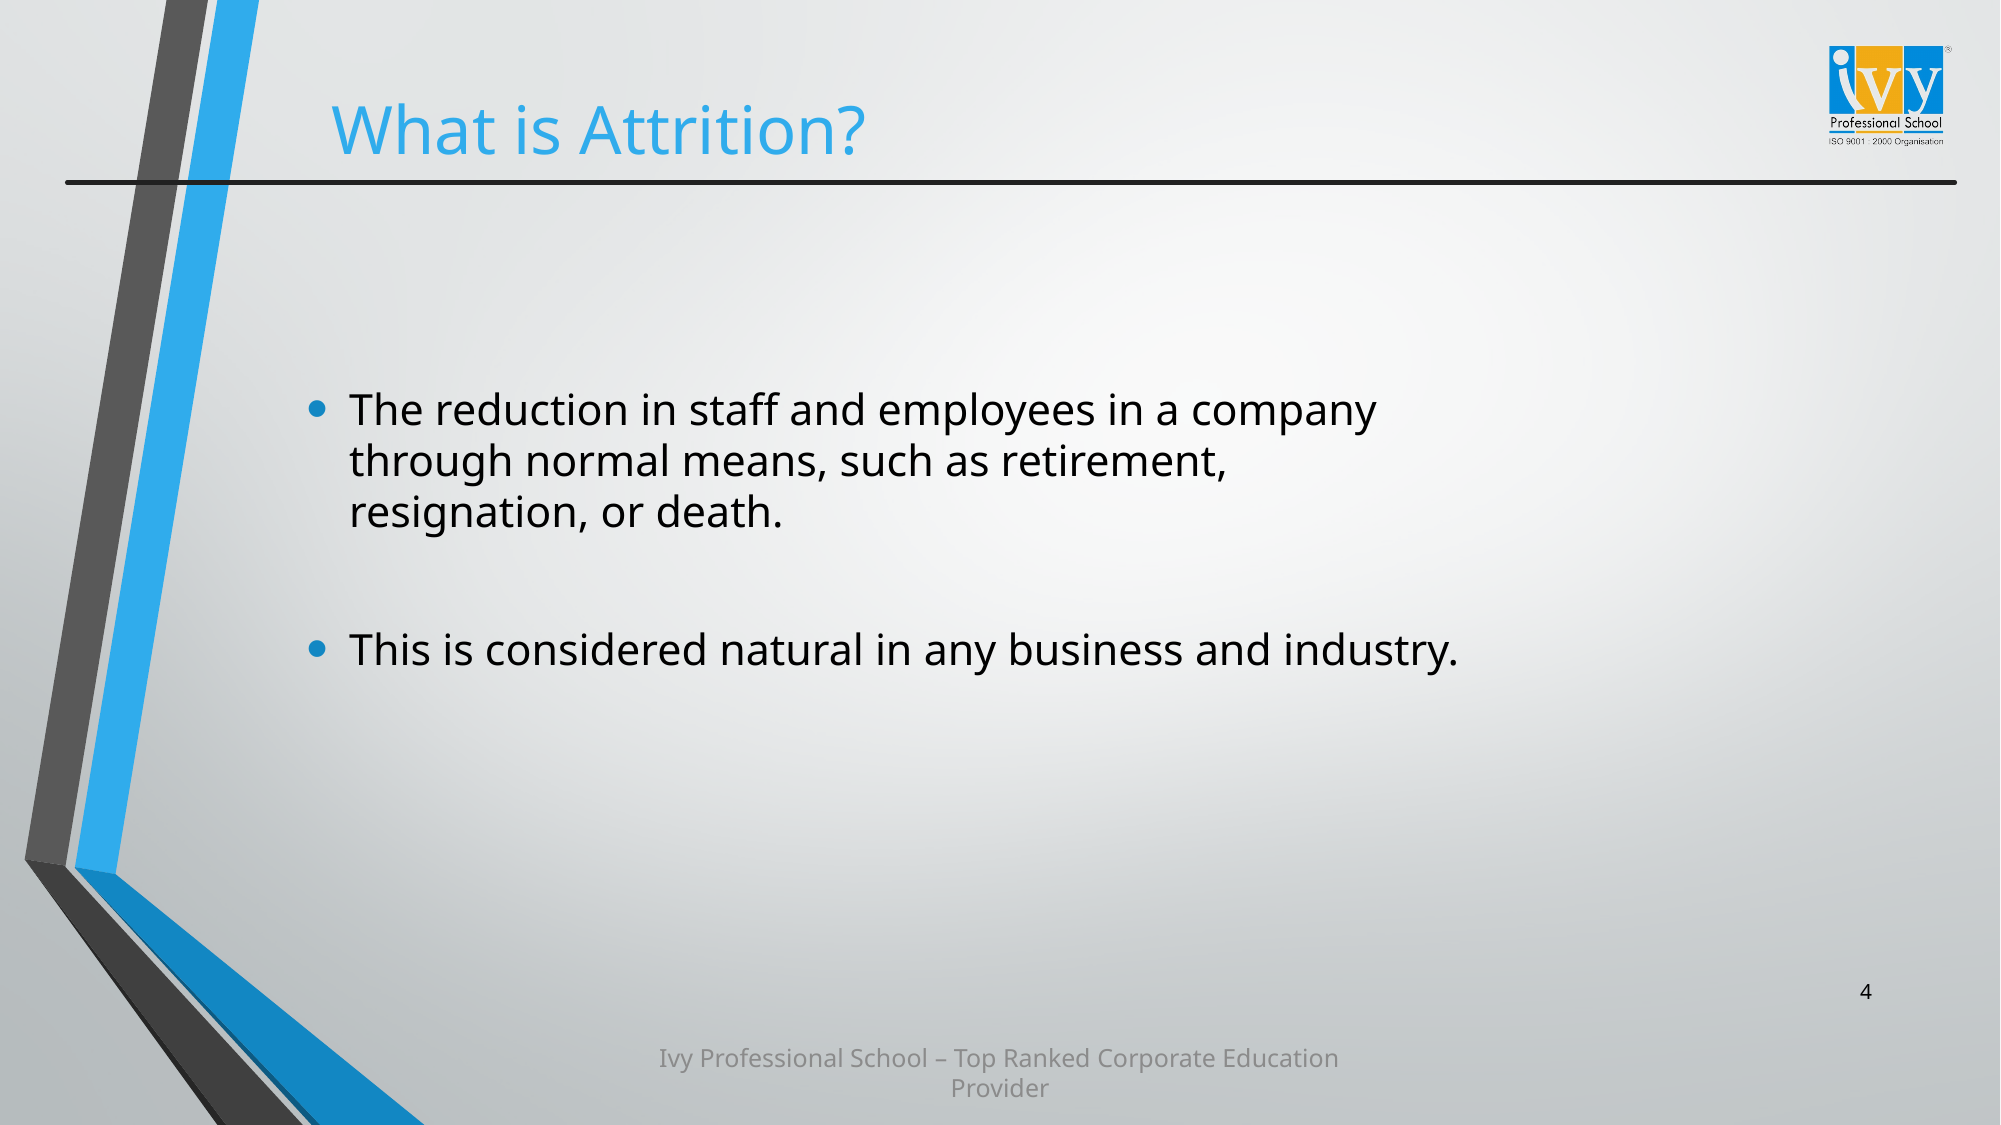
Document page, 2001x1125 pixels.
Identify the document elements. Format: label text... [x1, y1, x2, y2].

list The reduction in staff and employees in a company through normal means, such as retirement, resignation, or death. This is considered natural in any business and industry. [291, 212, 1484, 892]
text_box What is Attrition? [316, 80, 1318, 175]
picture [1825, 42, 1955, 149]
slide_number 4 [1796, 962, 1887, 1023]
